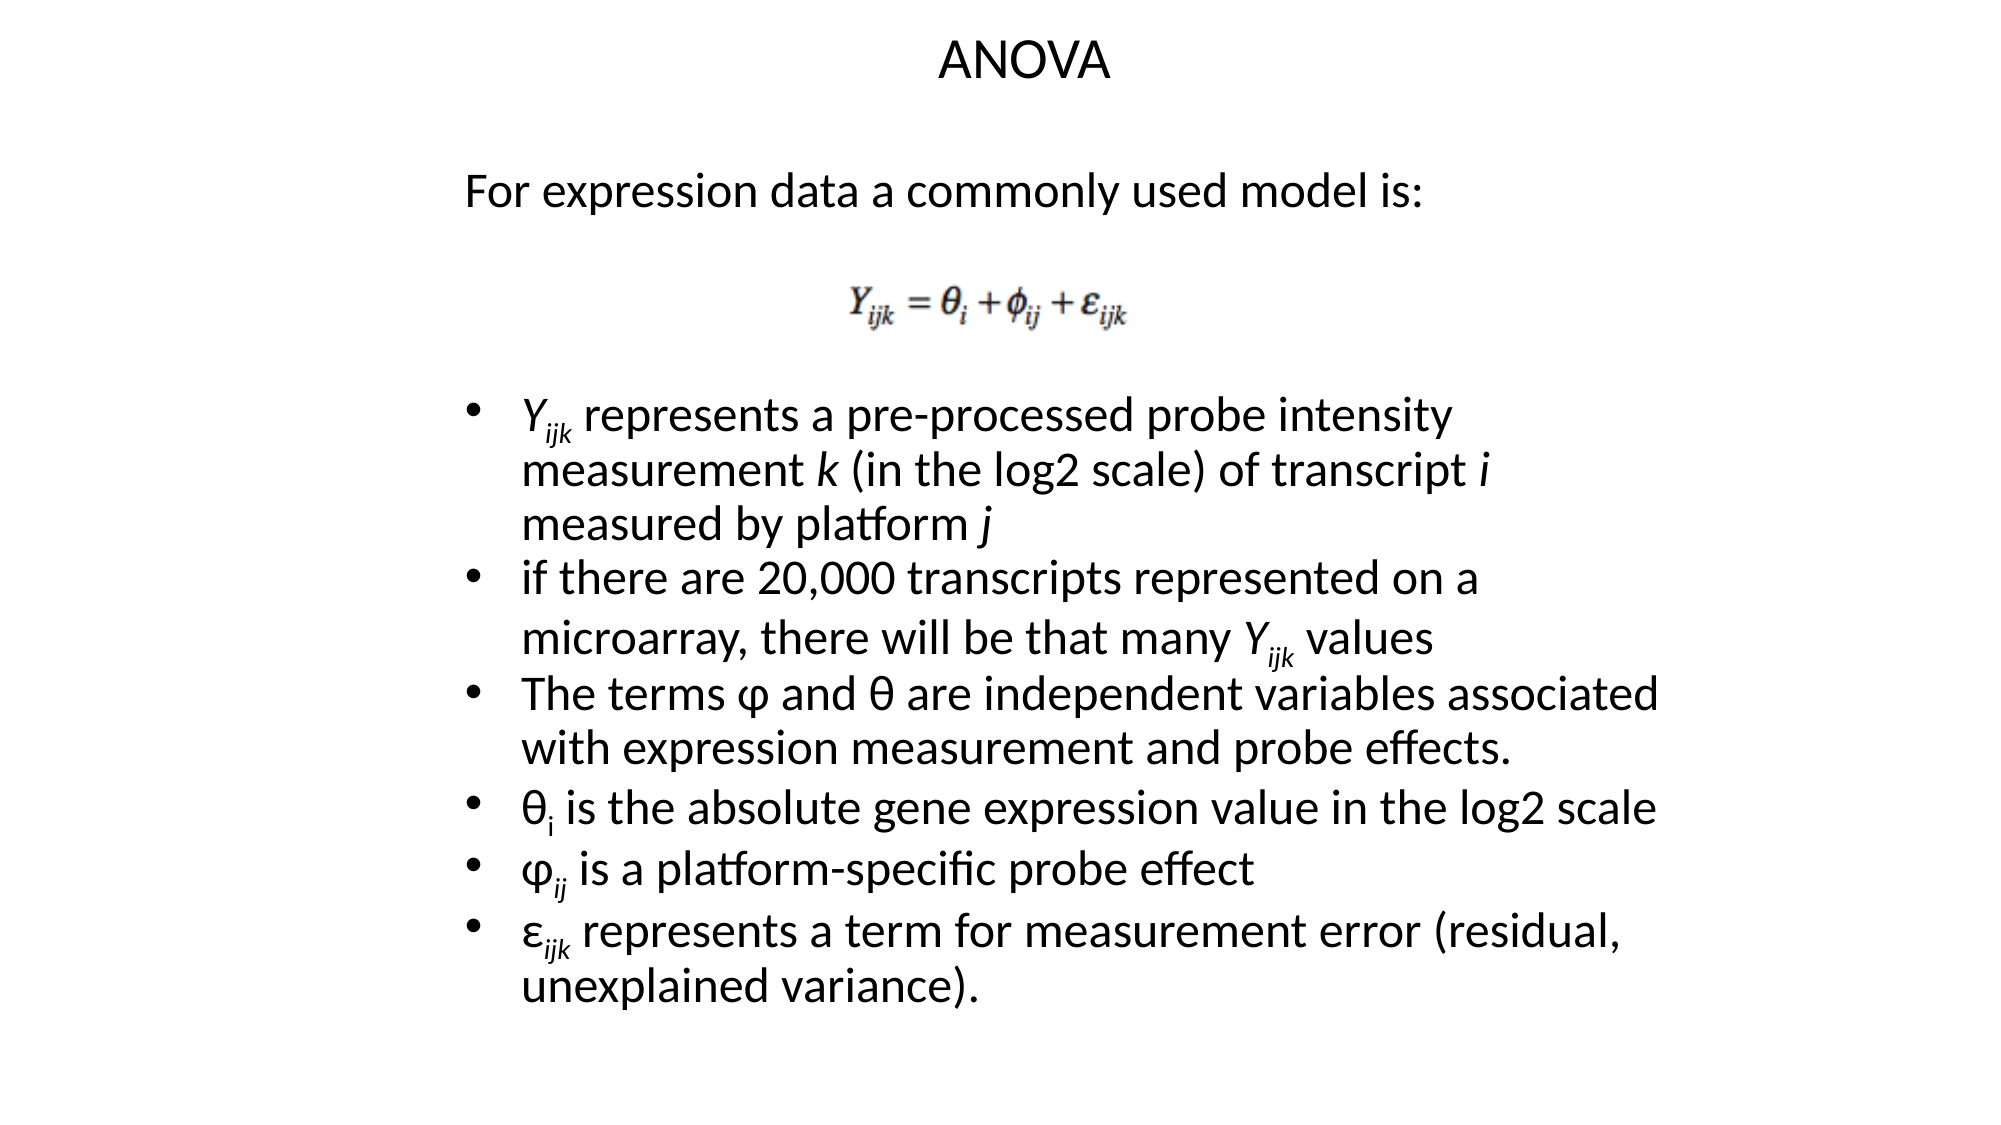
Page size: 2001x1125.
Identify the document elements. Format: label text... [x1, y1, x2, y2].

text_box ANOVA [324, 12, 1725, 98]
text_box For expression data a commonly used model is: [450, 149, 1700, 225]
picture [824, 262, 1140, 348]
text_box Yijk represents a pre-processed probe intensity measurement k (in the log2 scale) of transcript i measured by platform j if there are 20,000 transcripts represented on a microarray, there will be that many Yijk values The terms φ and θ are independent variables associated with expression measurement and probe effects. θi is the absolute gene expression value in the log2 scale φij is a platform-specific probe effect εijk represents a term for measurement error (residual, unexplained variance). [449, 374, 1713, 1021]
